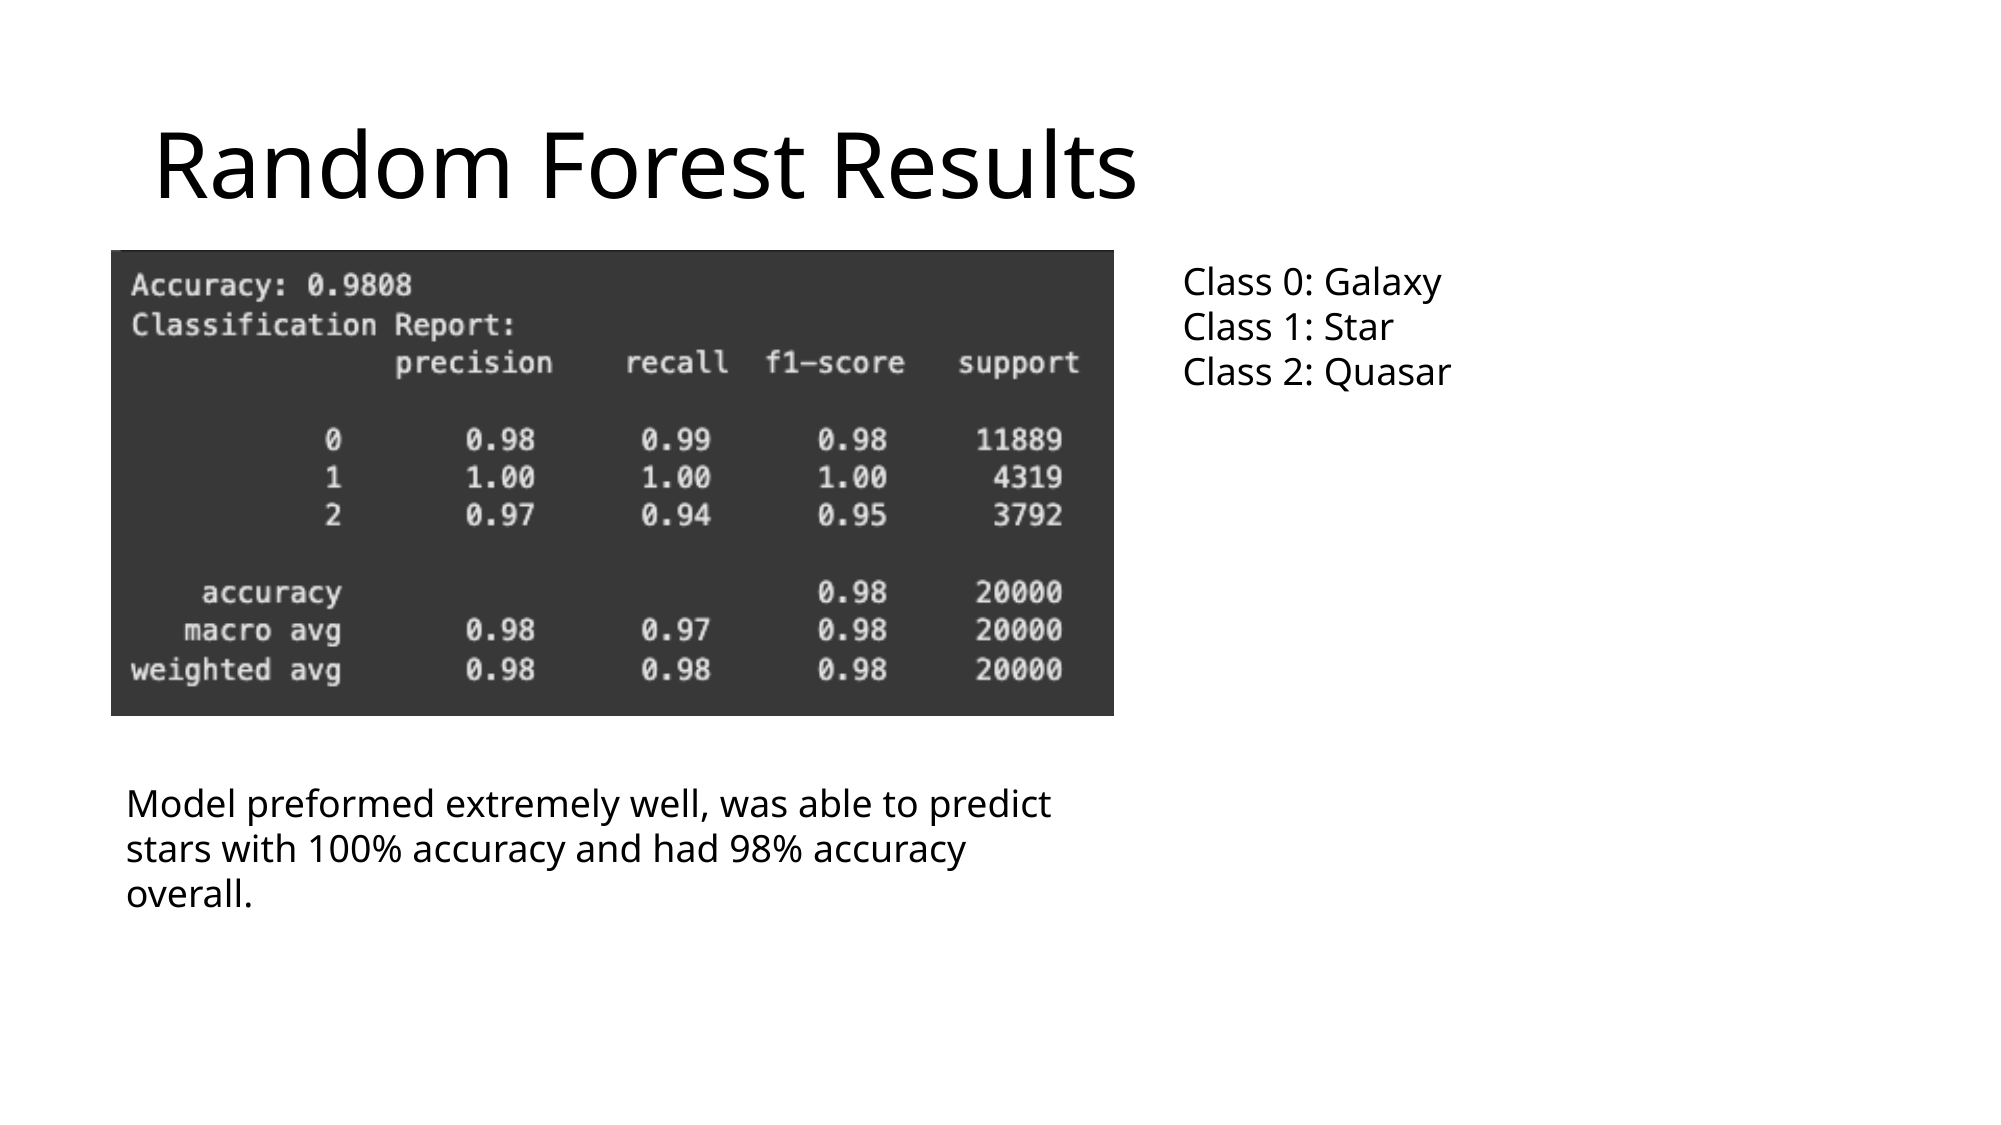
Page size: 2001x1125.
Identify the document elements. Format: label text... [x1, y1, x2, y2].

text_box Class 0: Galaxy Class 1: Star Class 2: Quasar [1167, 250, 1467, 401]
title Random Forest Results [137, 59, 1863, 278]
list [110, 250, 1114, 716]
text_box Model preformed extremely well, was able to predict stars with 100% accuracy and had 98% accuracy overall. [111, 772, 1114, 923]
